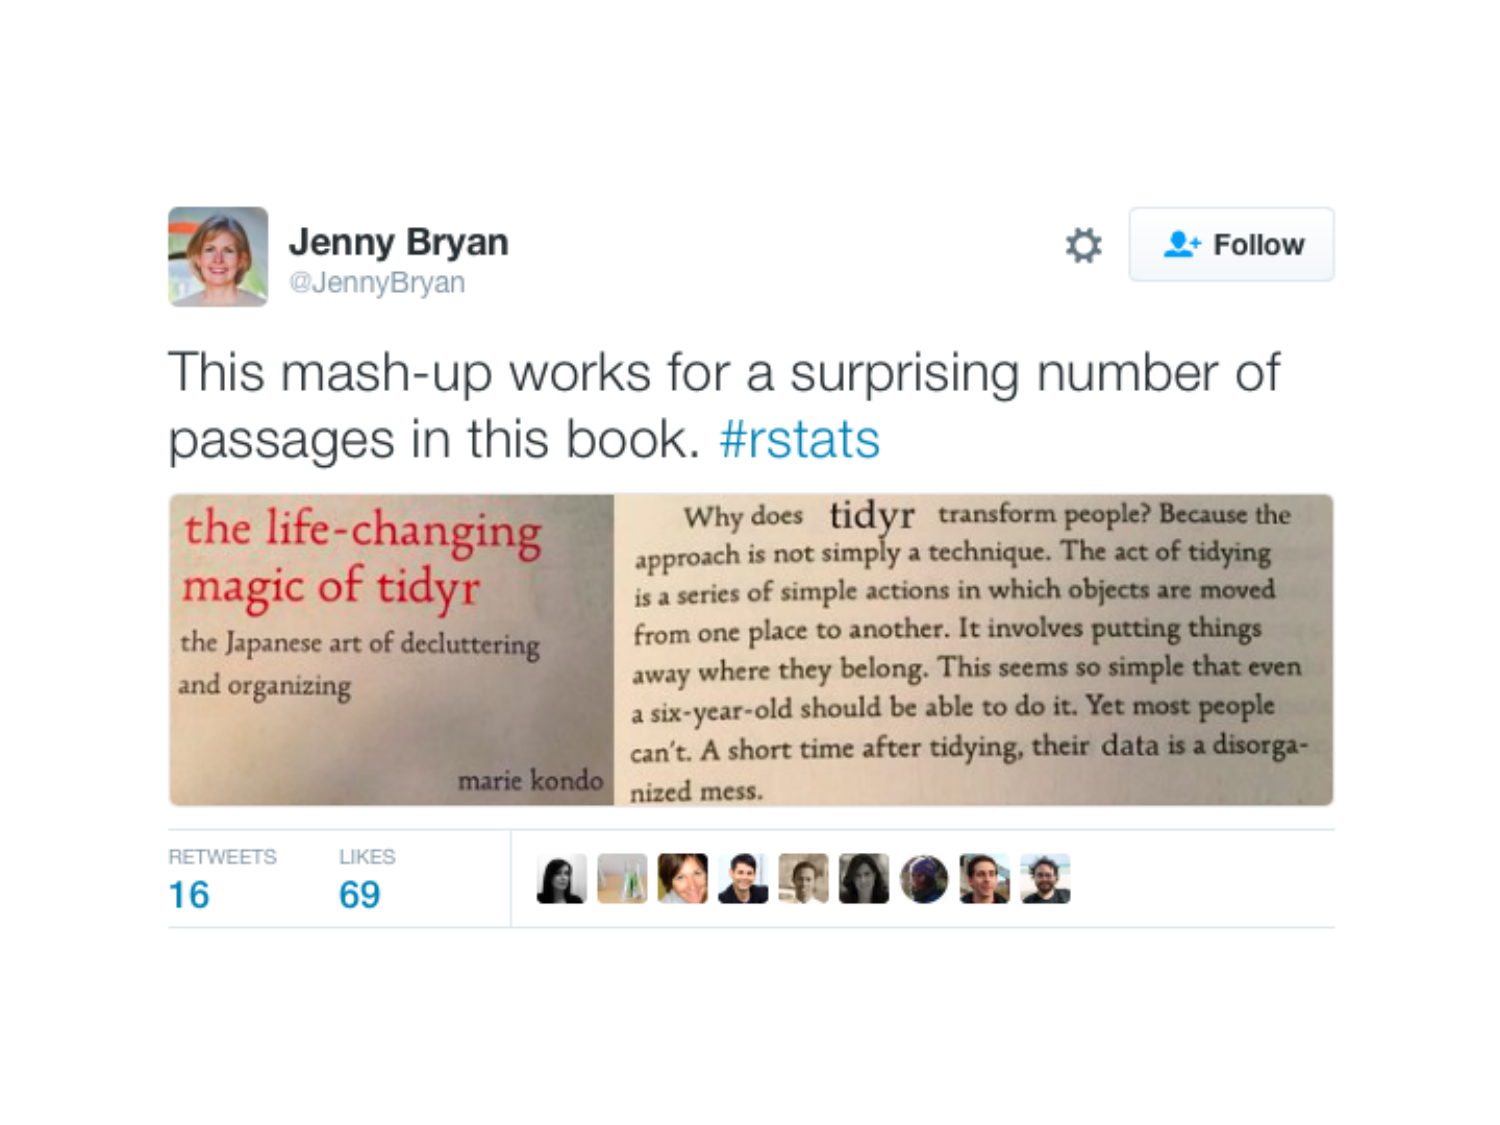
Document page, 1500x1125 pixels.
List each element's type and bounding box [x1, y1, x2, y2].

picture [124, 174, 1374, 951]
